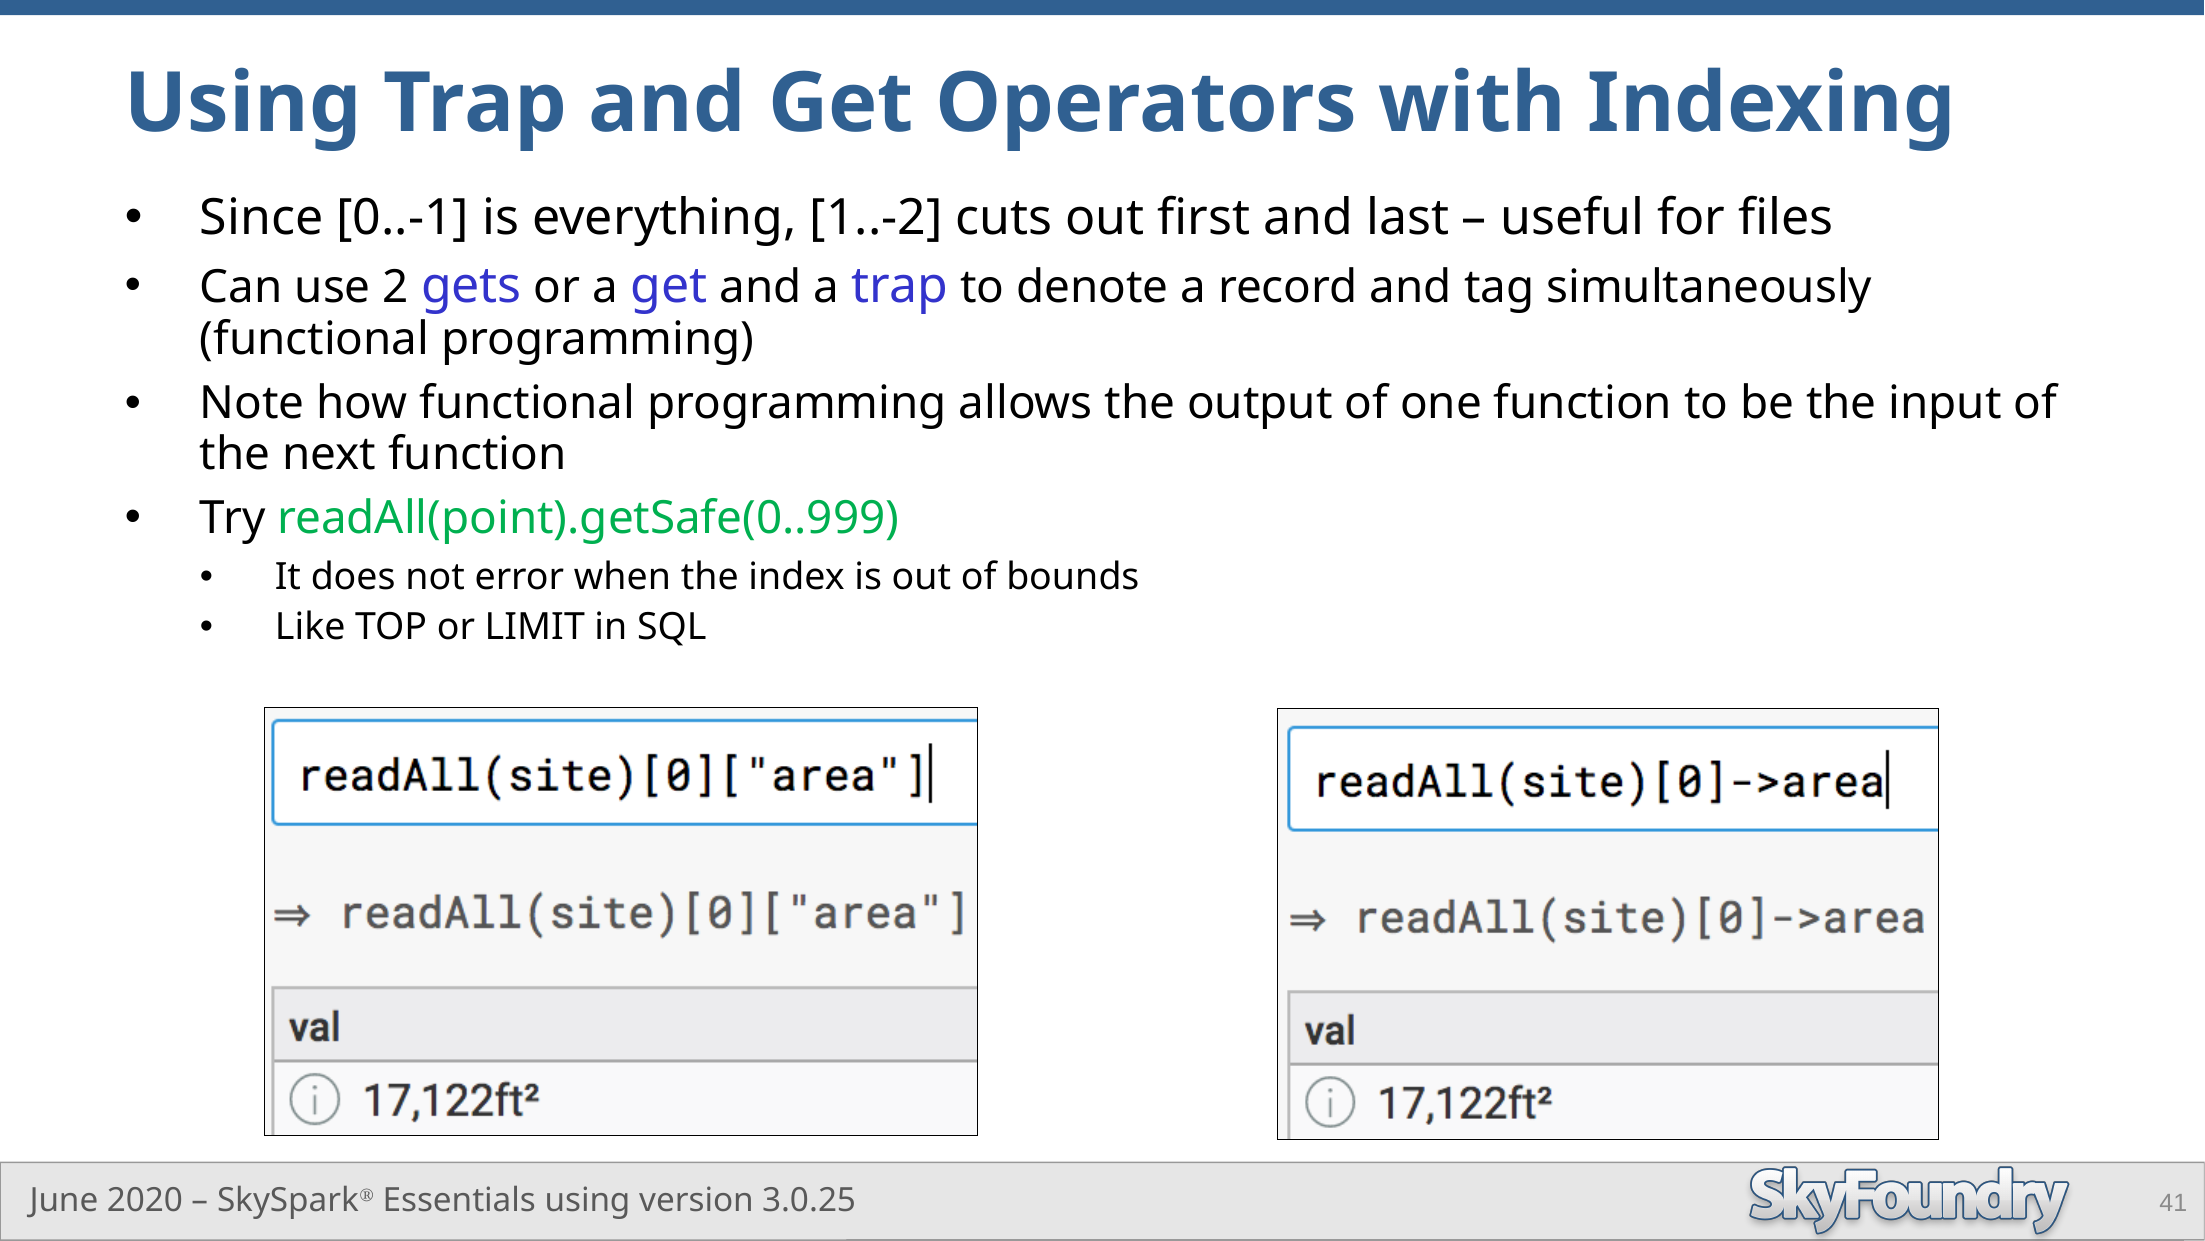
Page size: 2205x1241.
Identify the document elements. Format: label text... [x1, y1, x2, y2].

title Using Trap and Get Operators with Indexing [110, 49, 2094, 158]
picture [1277, 707, 1940, 1140]
picture [1739, 1236, 2076, 1241]
picture [264, 707, 978, 1136]
list Since [0..-1] is everything, [1..-2] cuts out first and last – useful for files Can use 2 gets or a get and a trap to denote a record and tag simultaneously (functional programming) Note how functional programming allows the output of one function to be the input of the next function Try readAll(point).getSafe(0..999) It does not error when the index is out of bounds Like TOP or LIMIT in SQL [110, 182, 2094, 1109]
picture [1739, 1145, 2076, 1170]
slide_number 41 [1706, 1170, 2203, 1236]
